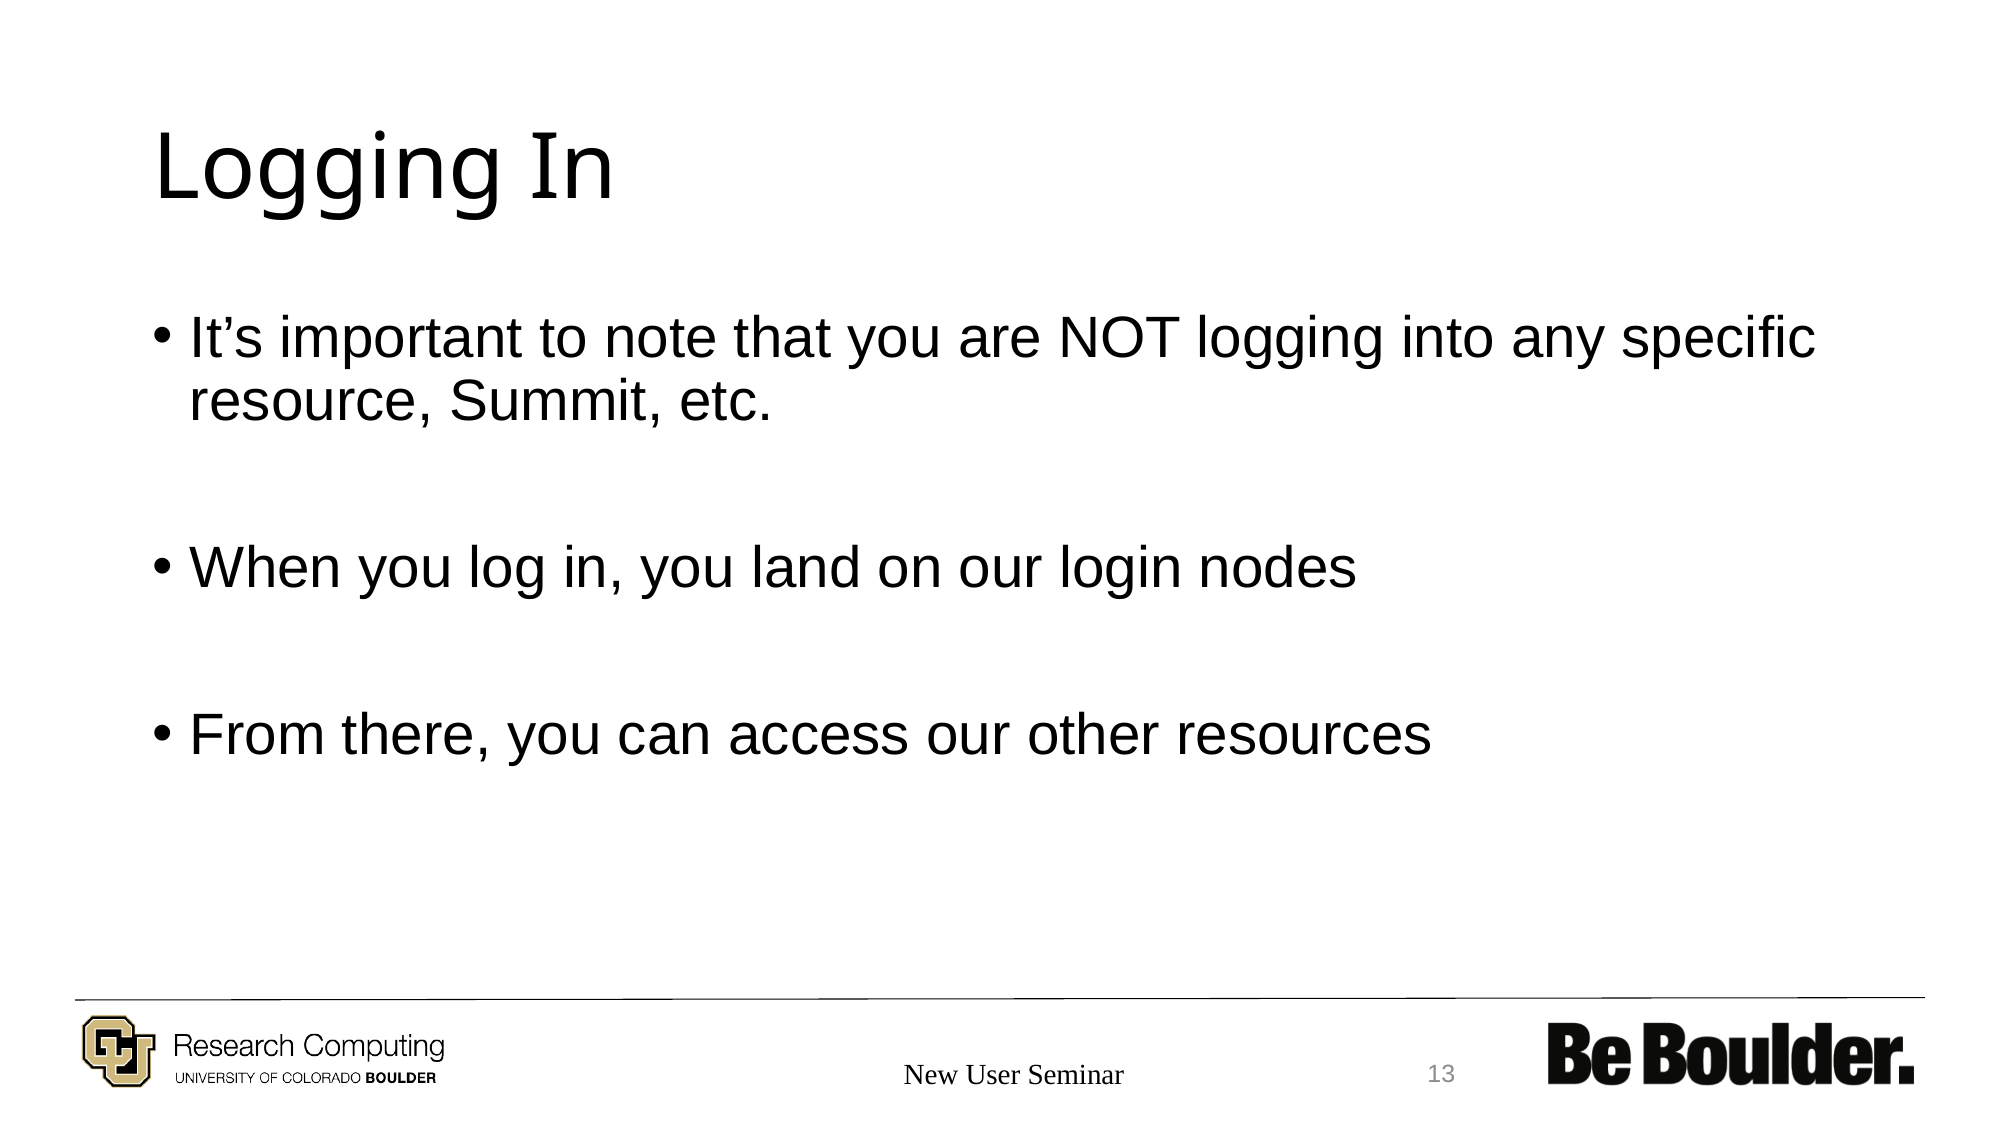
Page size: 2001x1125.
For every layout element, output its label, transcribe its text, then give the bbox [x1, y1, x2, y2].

list It’s important to note that you are NOT logging into any specific resource, Summit, etc. When you log in, you land on our login nodes From there, you can access our other resources [137, 299, 1863, 983]
picture [1524, 1015, 1938, 1088]
picture [81, 1015, 444, 1088]
title Logging In [137, 59, 1863, 278]
footer New User Seminar [676, 1042, 1352, 1103]
slide_number 13 [1412, 1042, 1525, 1103]
